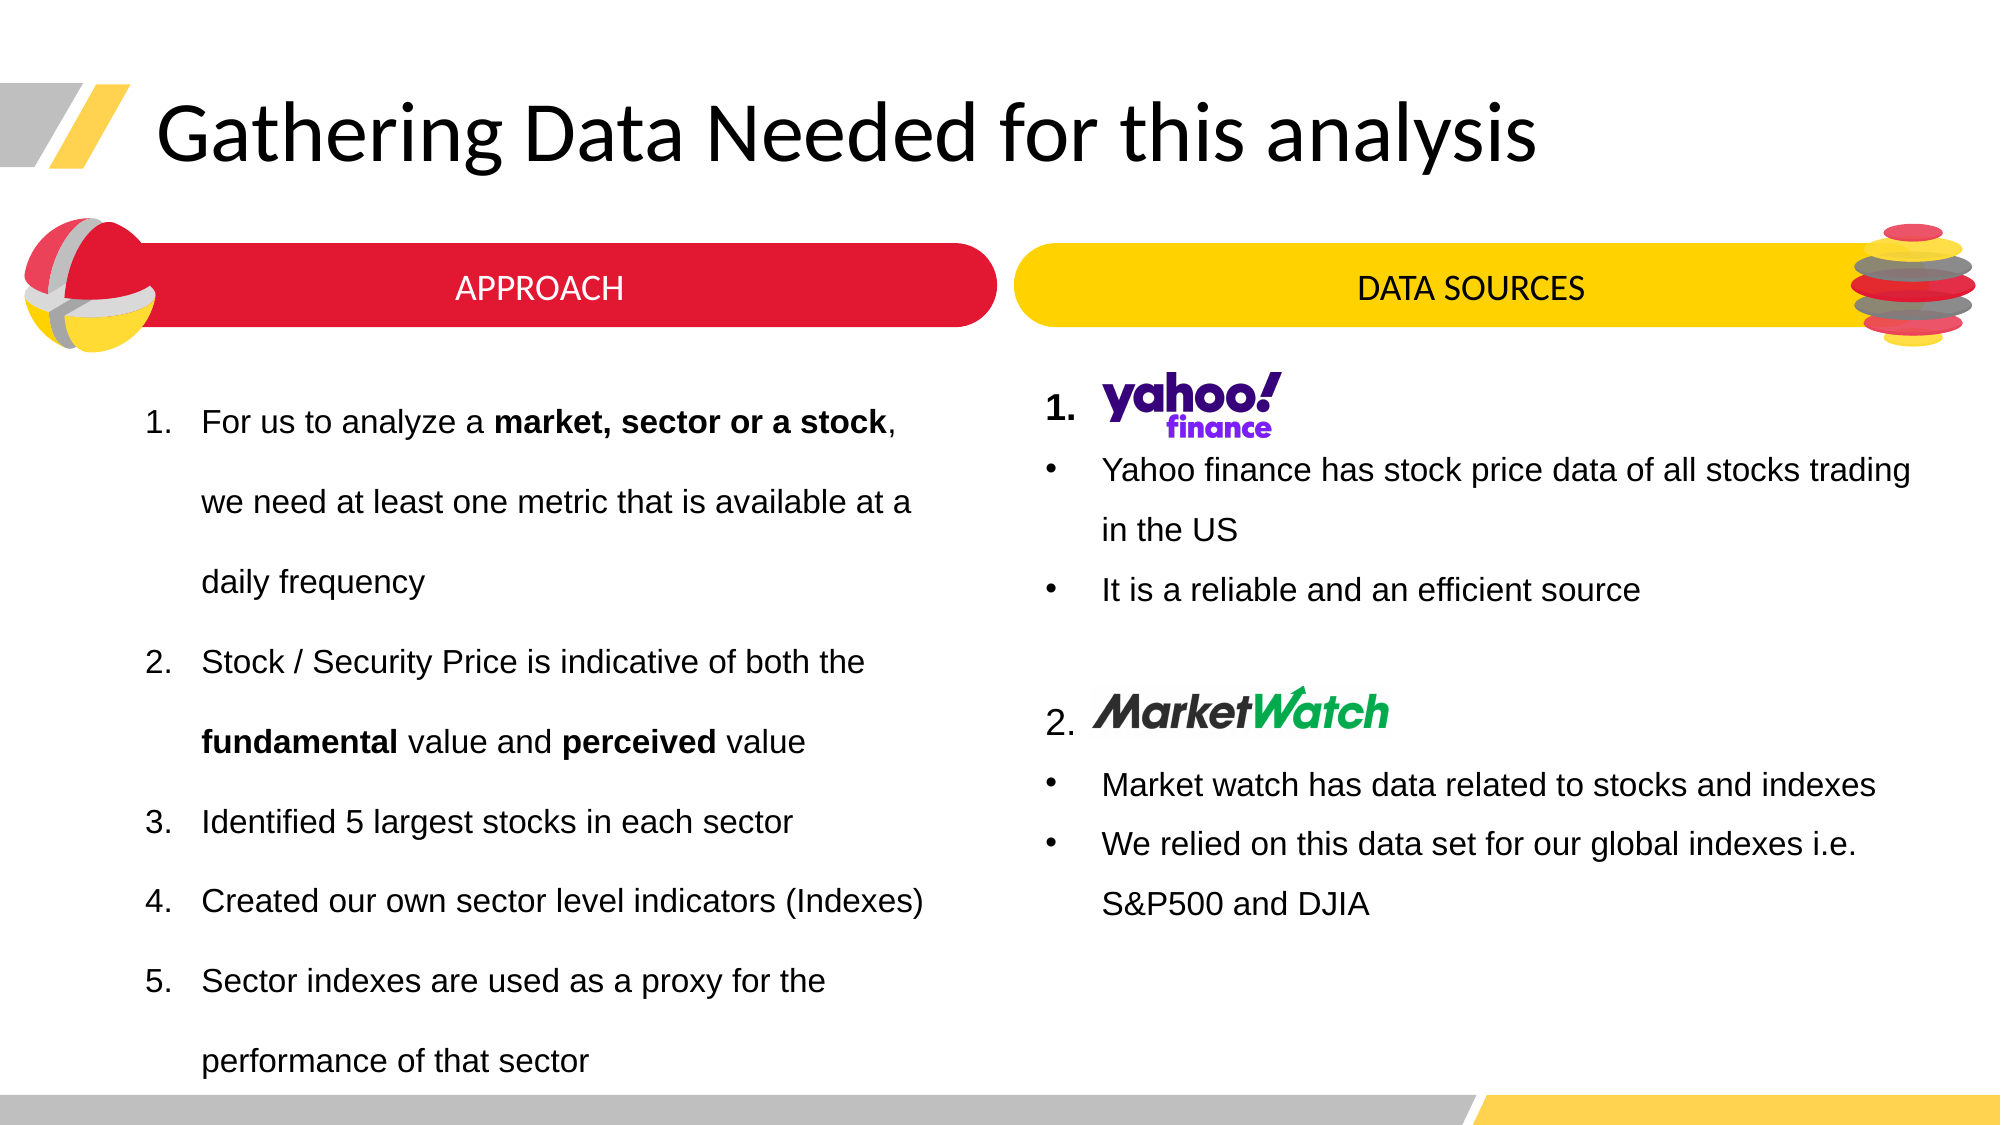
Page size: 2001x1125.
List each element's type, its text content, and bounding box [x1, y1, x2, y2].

picture [1089, 686, 1392, 740]
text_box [1850, 223, 1976, 347]
text_box For us to analyze a market, sector or a stock, we need at least one metric that is available at a daily frequency Stock / Security Price is indicative of both the fundamental value and perceived value Identified 5 largest stocks in each sector Created our own sector level indicators (Indexes) Sector indexes are used as a proxy for the performance of that sector [128, 351, 946, 1048]
text_box APPROACH [161, 243, 998, 328]
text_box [0, 1094, 2000, 1125]
text_box [47, 82, 133, 171]
text_box Yahoo finance has stock price data of all stocks trading in the US It is a reliable and an efficient source Market watch: Market watch has data related to stocks and indexes We relied on this data set for our global indexes i.e. S&P500 and DJIA [1029, 351, 1931, 1086]
text_box [0, 80, 85, 170]
title Gathering Data Needed for this analysis [141, 79, 1952, 188]
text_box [22, 217, 157, 353]
picture [1102, 372, 1282, 439]
text_box DATA SOURCES [1013, 243, 1845, 328]
